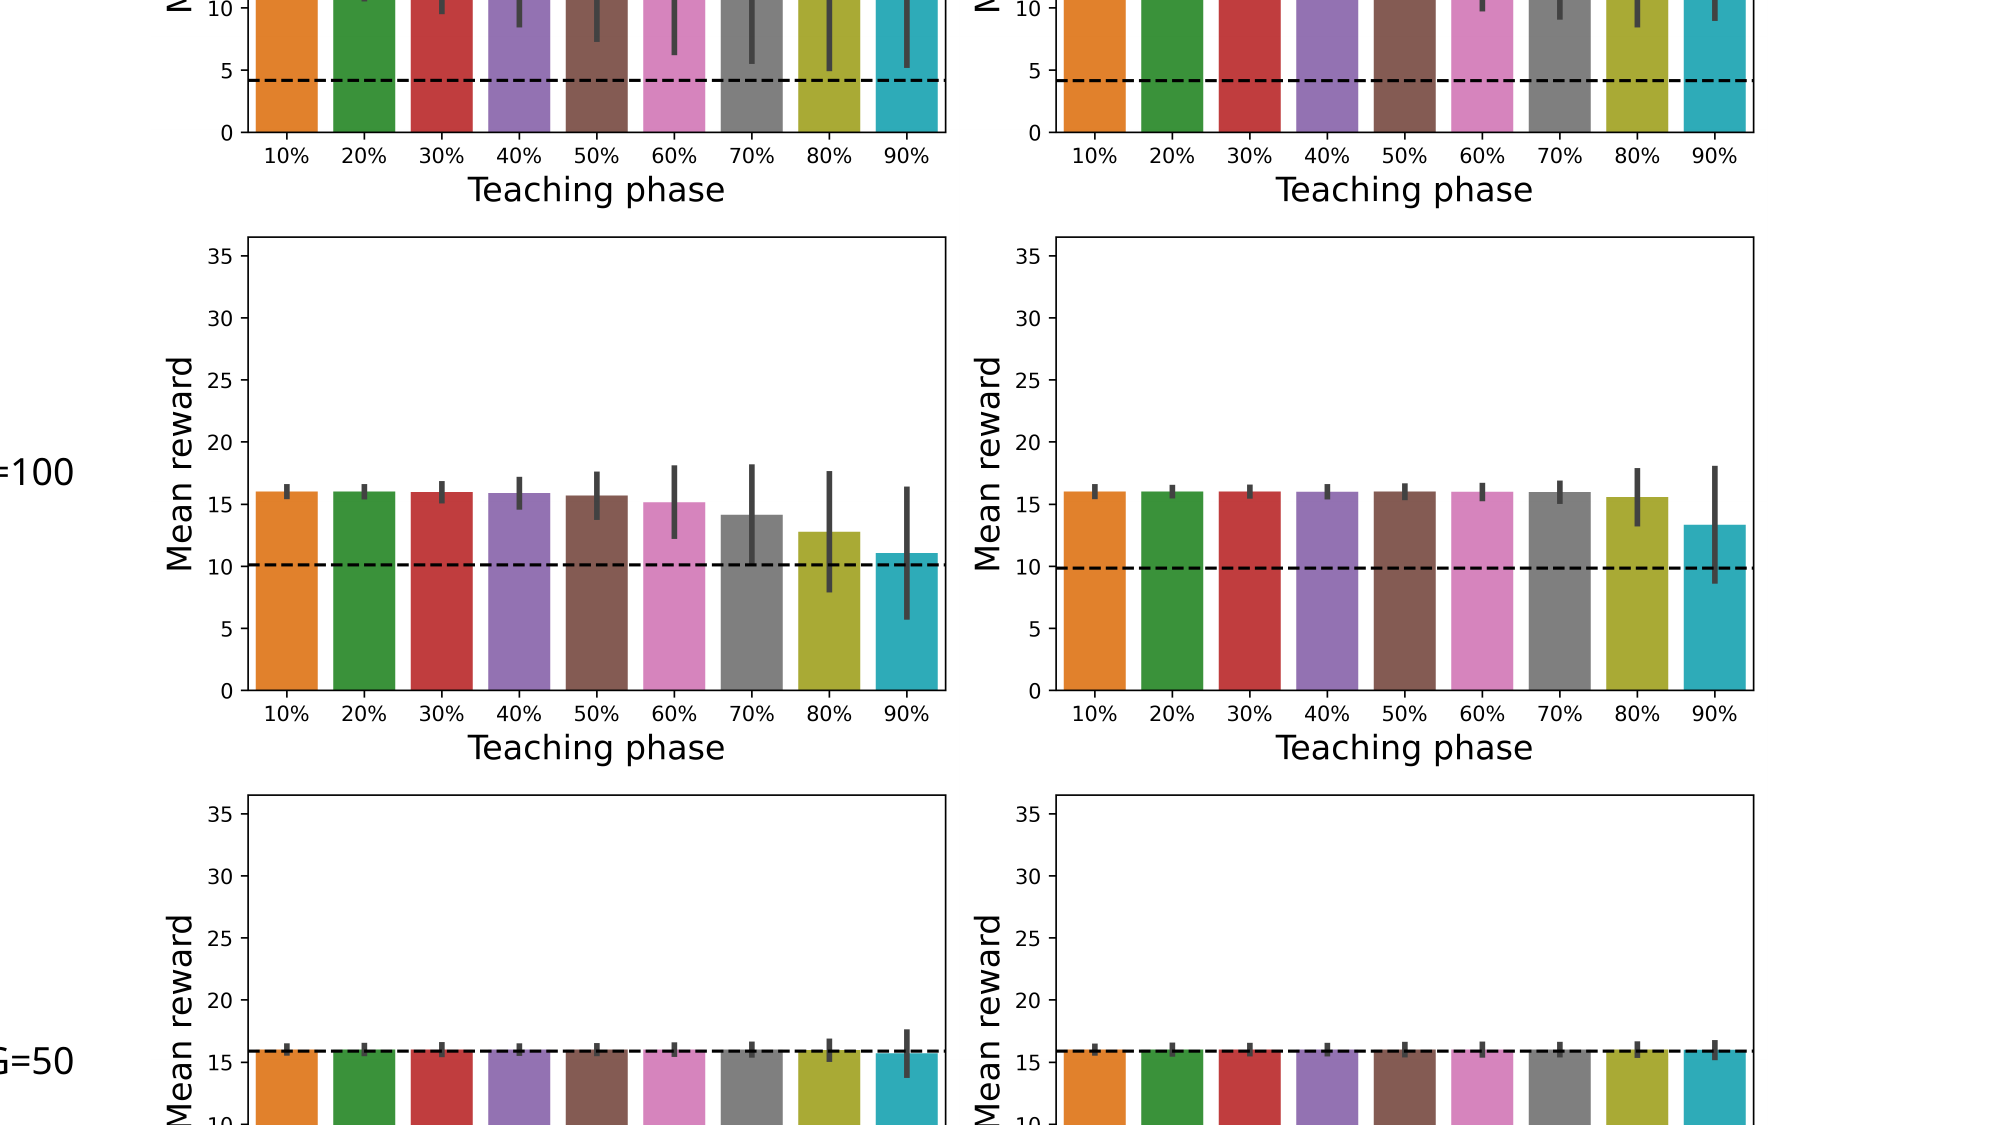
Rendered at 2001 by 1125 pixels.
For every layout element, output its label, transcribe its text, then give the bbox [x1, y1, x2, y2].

text_box R=20000, G=10,G=50 [0, 1029, 90, 1090]
picture [151, 0, 1768, 1125]
text_box R=5000, G=20,G=100 [0, 440, 90, 501]
